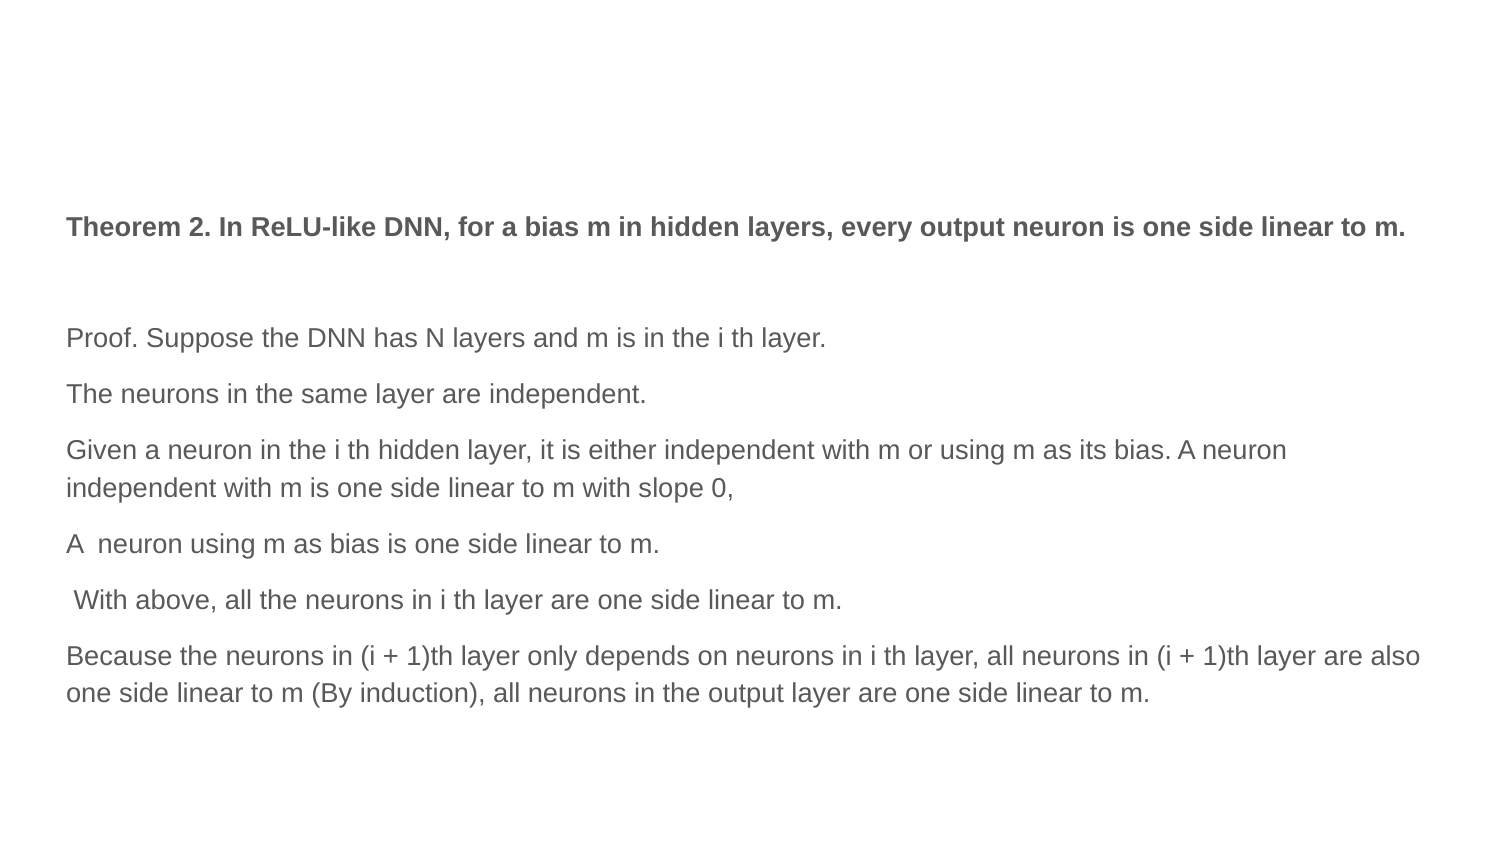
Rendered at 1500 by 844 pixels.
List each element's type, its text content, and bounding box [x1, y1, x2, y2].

list Theorem 2. In ReLU-like DNN, for a bias m in hidden layers, every output neuron is one side linear to m. Proof. Suppose the DNN has N layers and m is in the i th layer. The neurons in the same layer are independent. Given a neuron in the i th hidden layer, it is either independent with m or using m as its bias. A neuron independent with m is one side linear to m with slope 0, A neuron using m as bias is one side linear to m. With above, all the neurons in i th layer are one side linear to m. Because the neurons in (i + 1)th layer only depends on neurons in i th layer, all neurons in (i + 1)th layer are also one side linear to m (By induction), all neurons in the output layer are one side linear to m. [51, 189, 1449, 750]
